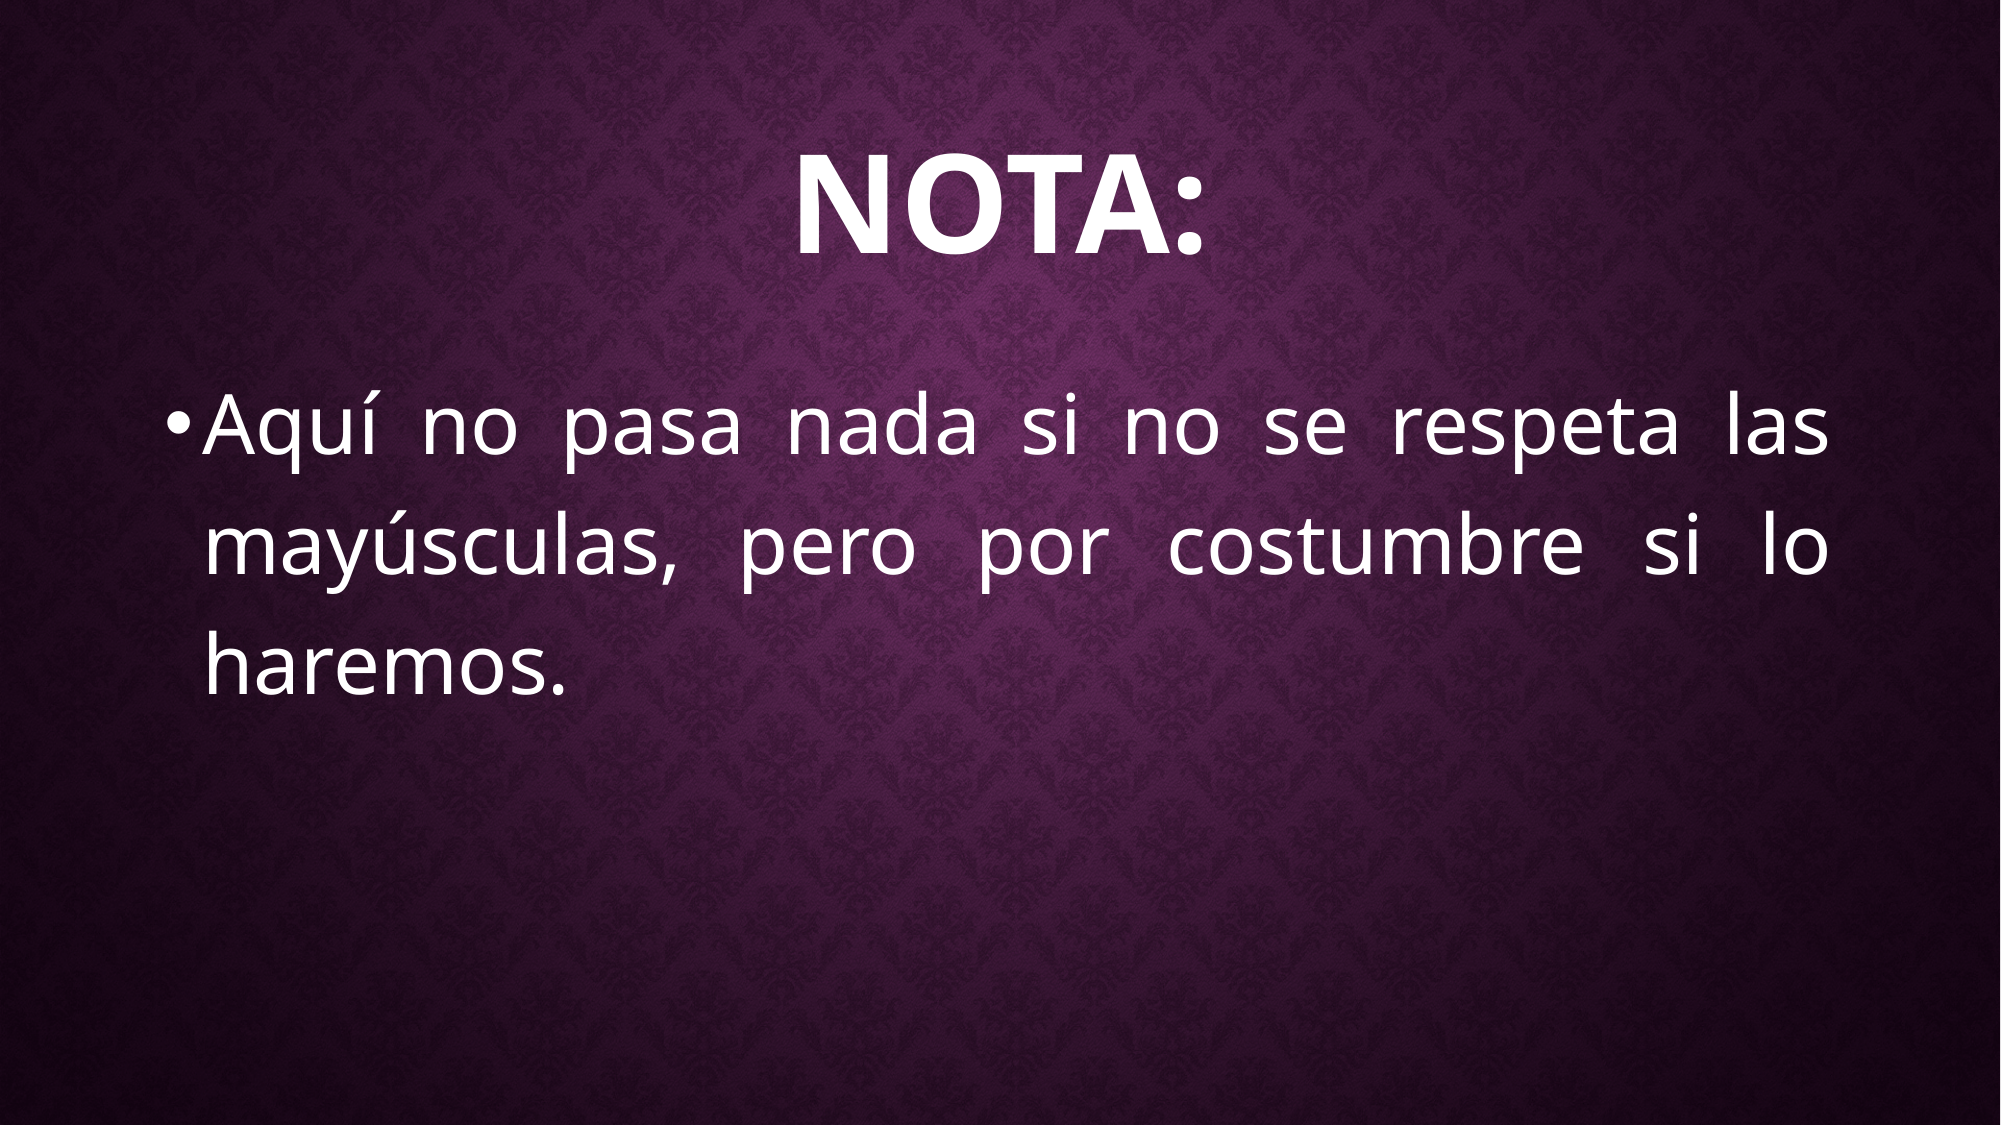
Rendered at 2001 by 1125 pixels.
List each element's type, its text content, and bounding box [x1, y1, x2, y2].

title Nota: [149, 99, 1849, 318]
list Aquí no pasa nada si no se respeta las mayúsculas, pero por costumbre si lo haremos. [149, 343, 1849, 950]
